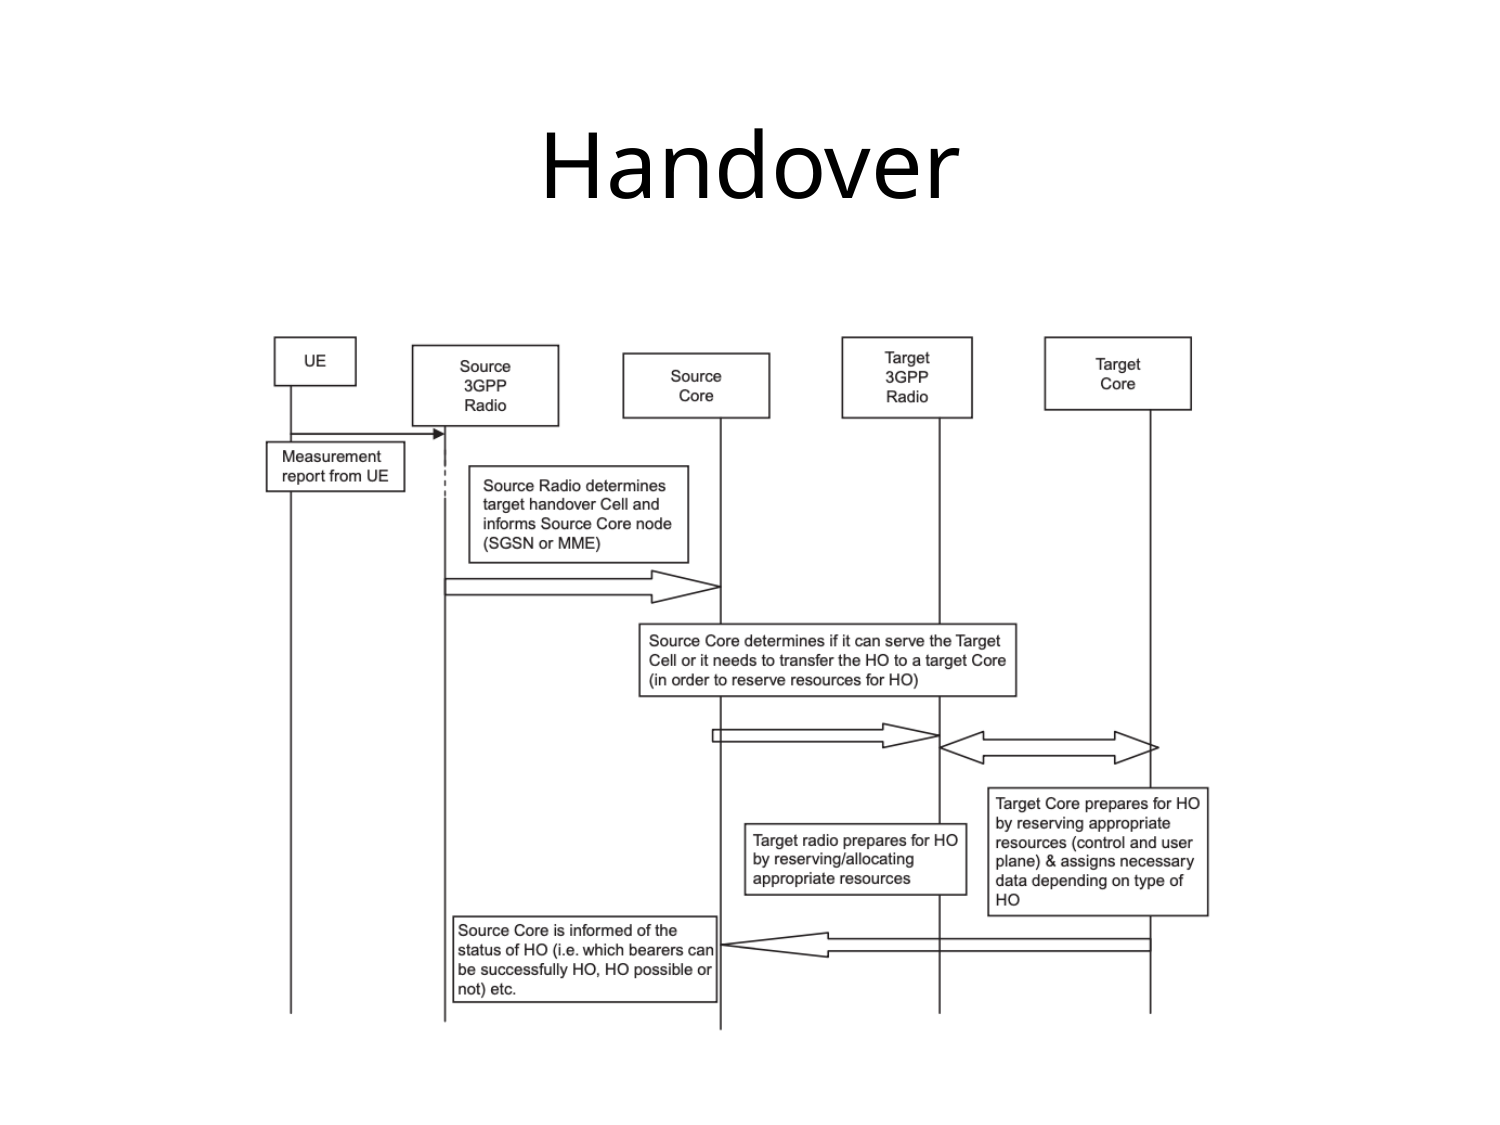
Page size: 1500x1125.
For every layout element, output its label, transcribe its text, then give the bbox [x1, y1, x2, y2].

picture [204, 308, 1296, 1039]
title Handover [103, 59, 1397, 278]
